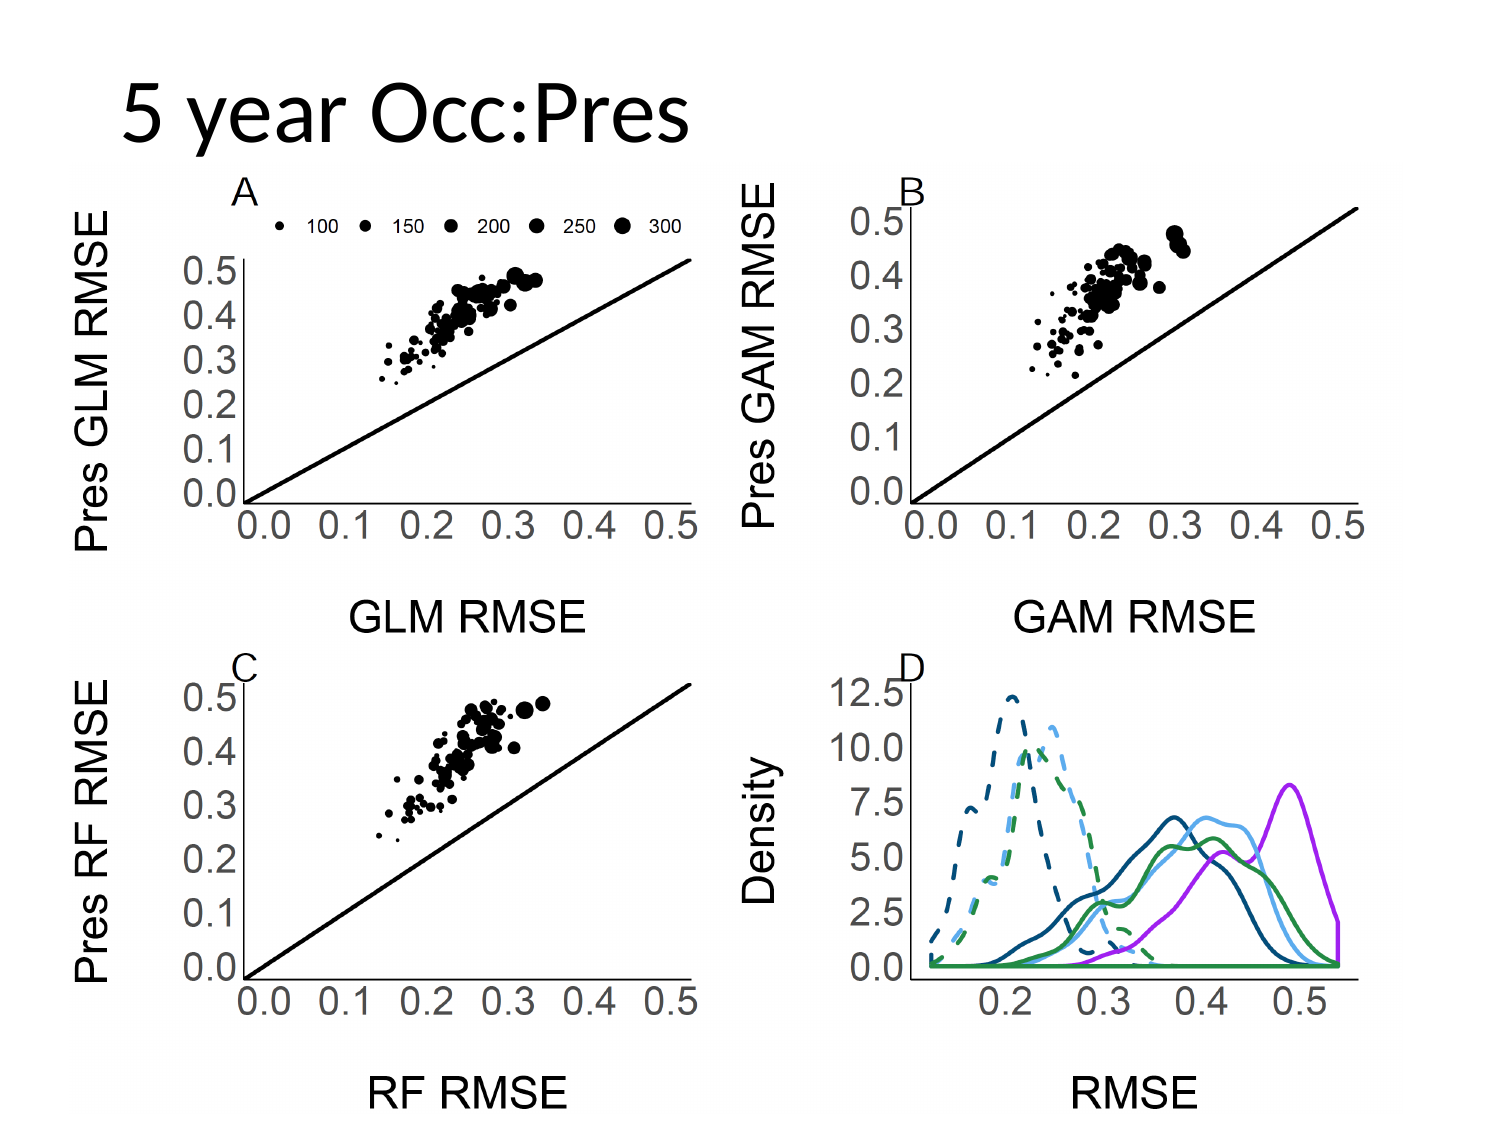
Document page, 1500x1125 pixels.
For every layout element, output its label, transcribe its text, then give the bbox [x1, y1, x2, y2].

picture [68, 162, 1403, 1114]
title 5 year Occ:Pres [24, 12, 788, 200]
